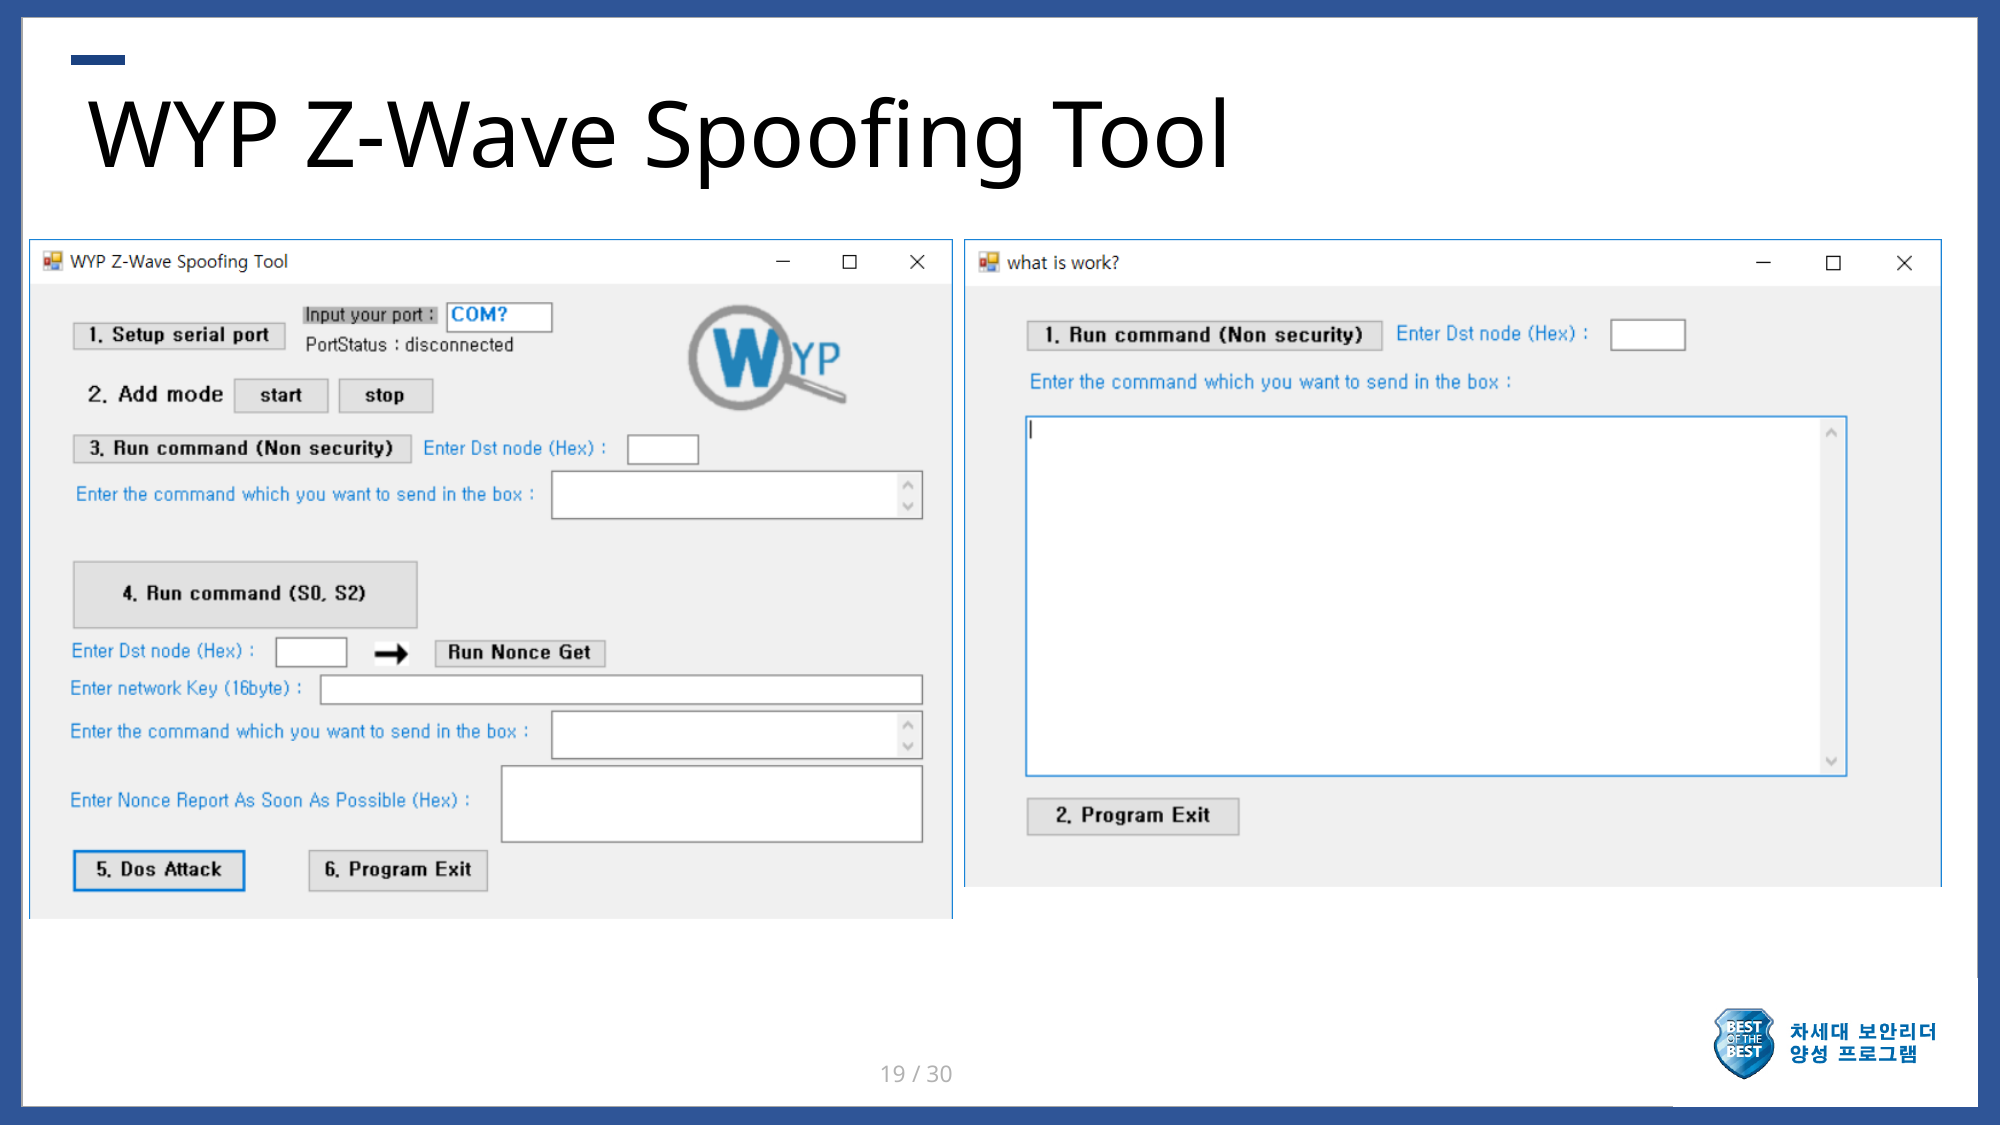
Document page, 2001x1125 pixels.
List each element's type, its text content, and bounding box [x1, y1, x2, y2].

picture [1673, 978, 1978, 1107]
title WYP Z-Wave Spoofing Tool [72, 59, 1942, 216]
picture [29, 239, 953, 919]
picture [964, 239, 1942, 887]
slide_number 19 / 30 [691, 1045, 1142, 1106]
